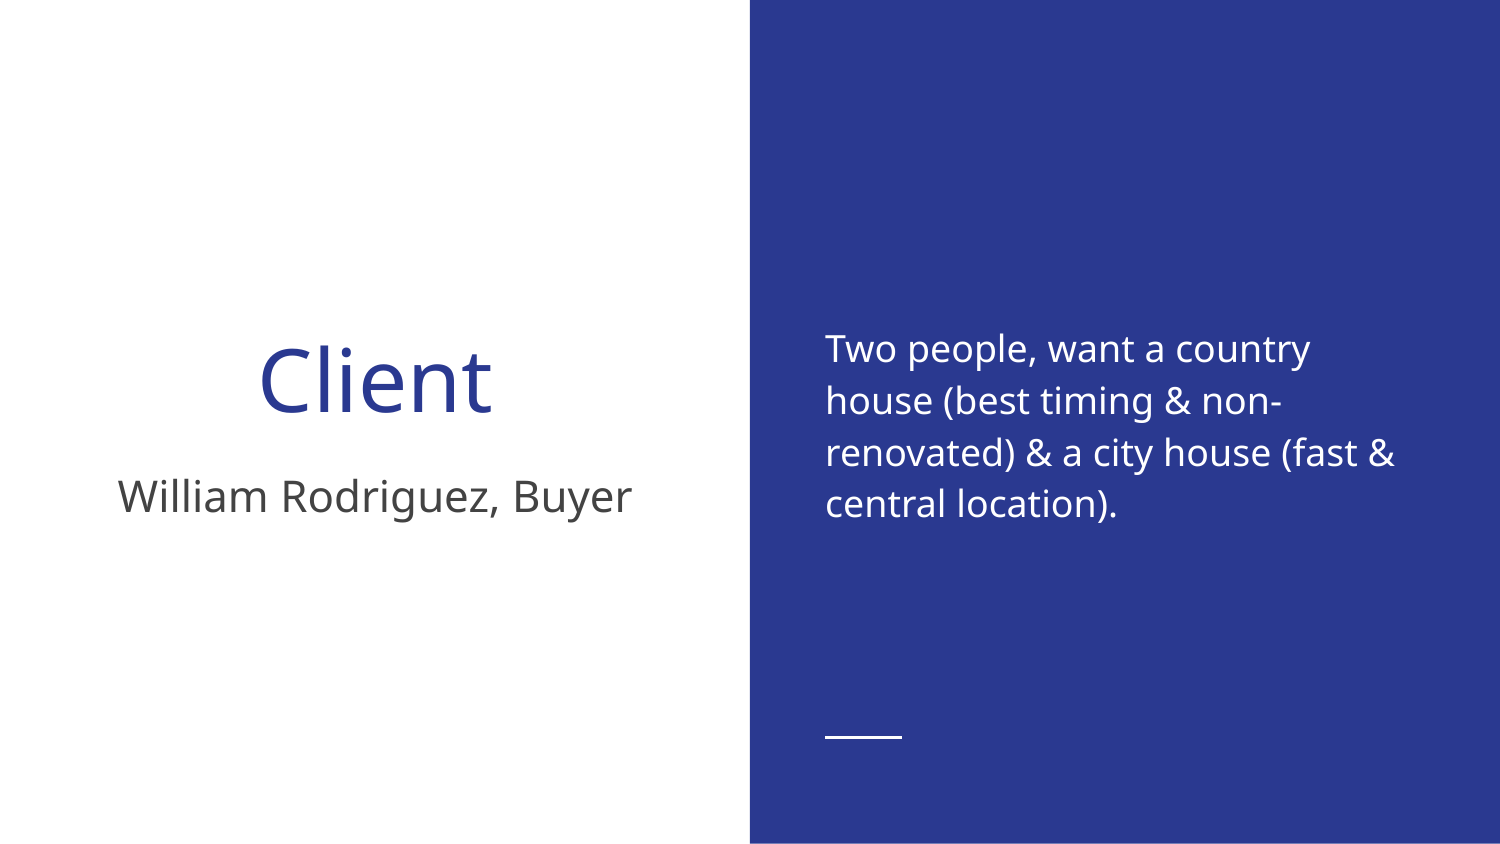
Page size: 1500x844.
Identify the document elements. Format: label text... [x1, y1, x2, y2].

list Two people, want a country house (best timing & non-renovated) & a city house (fast & central location). [810, 118, 1440, 725]
title Client [43, 188, 708, 446]
subtitle William Rodriguez, Buyer [43, 454, 708, 663]
